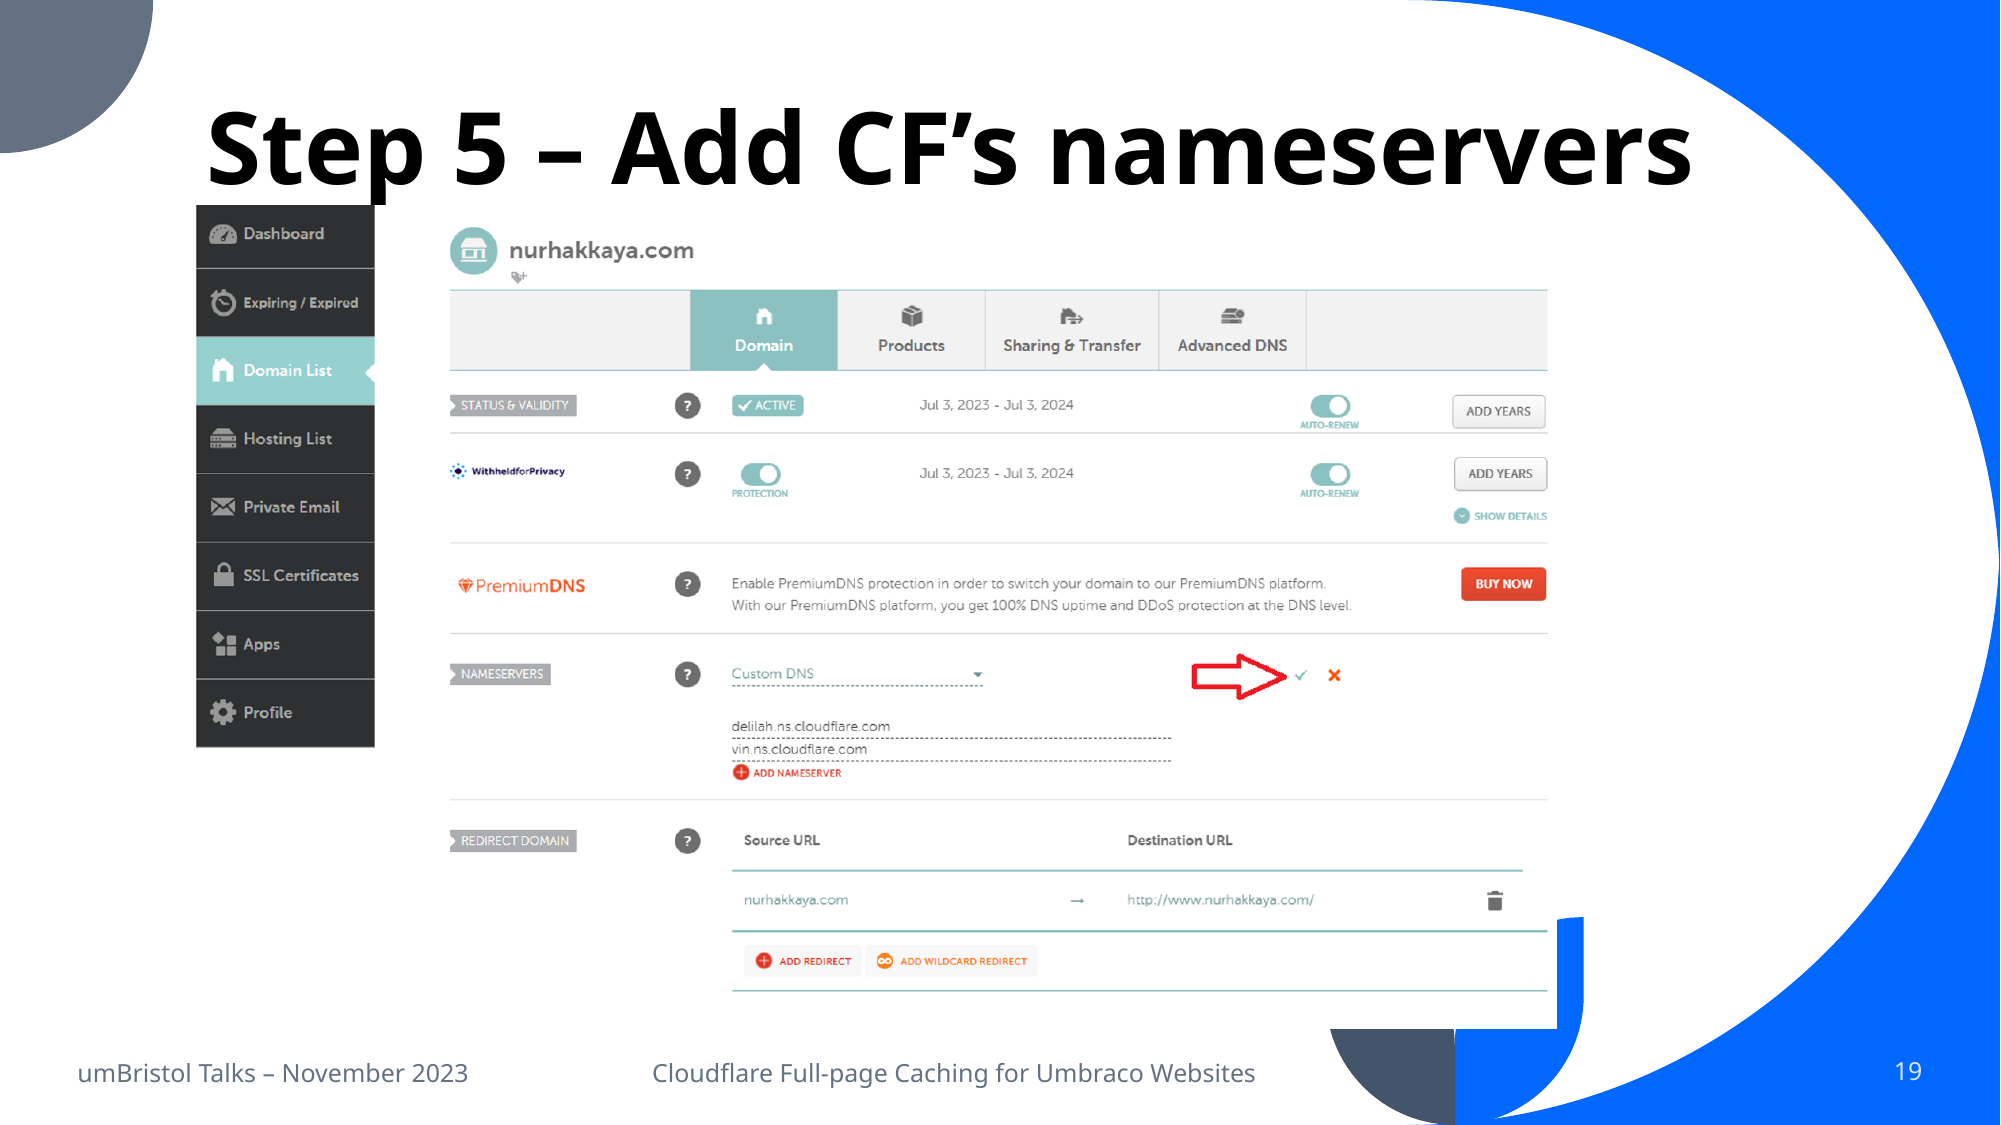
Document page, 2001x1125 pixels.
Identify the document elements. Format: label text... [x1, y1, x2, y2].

slide_number 19 [1665, 1042, 1938, 1103]
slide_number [62, 1042, 513, 1103]
picture [191, 205, 1557, 1029]
title Step 5 – Add CF’s nameservers [191, 75, 1872, 214]
footer Cloudflare Full-page Caching for Umbraco Websites [571, 1042, 1338, 1103]
